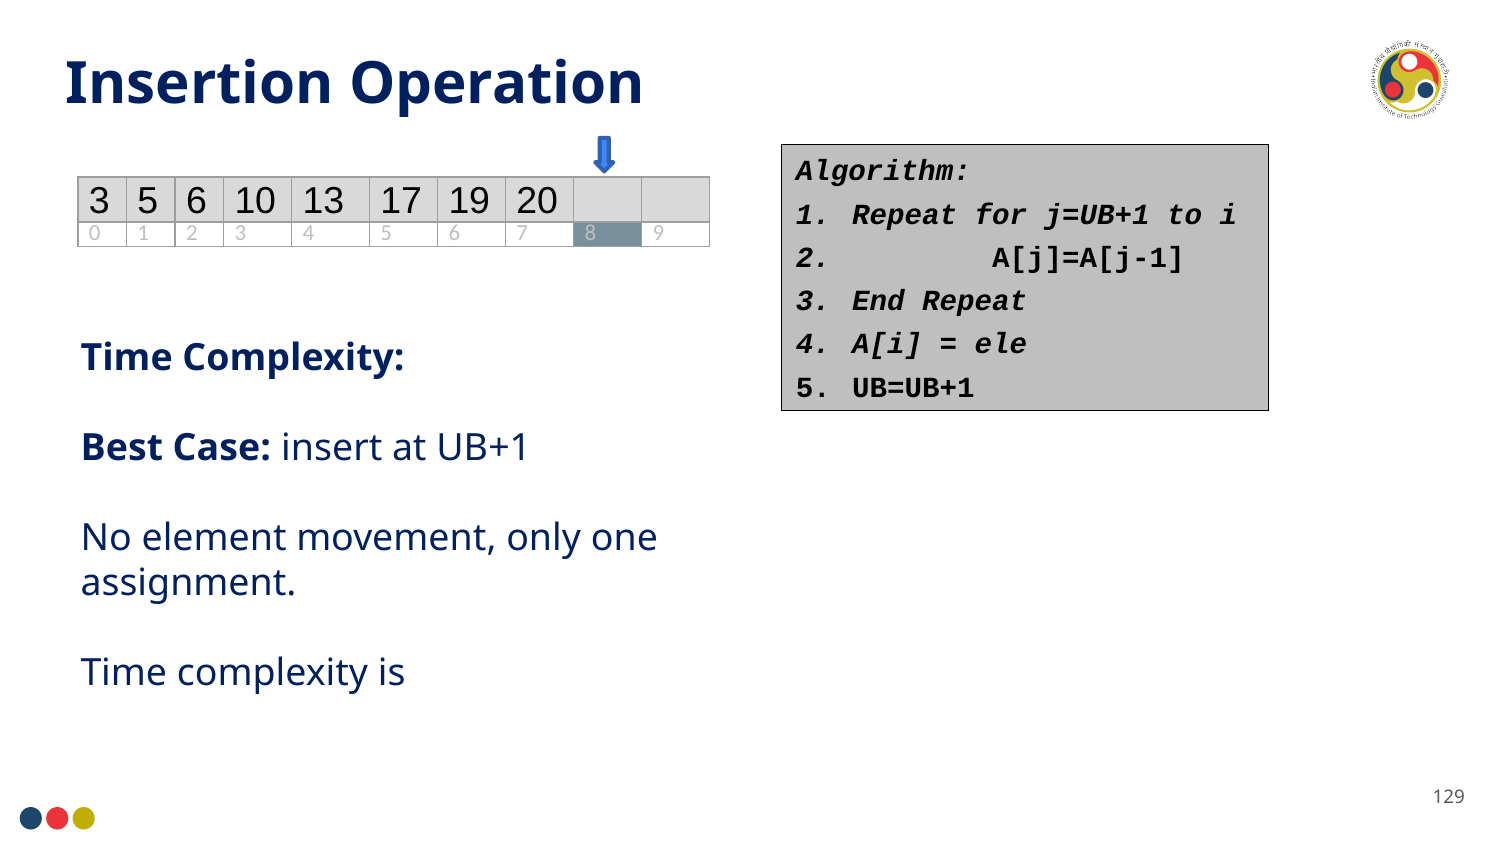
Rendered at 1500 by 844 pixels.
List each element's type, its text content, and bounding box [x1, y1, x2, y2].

table_header 17 [370, 178, 437, 221]
table_cell 6 [438, 223, 505, 246]
table_cell 4 [292, 223, 369, 246]
table_cell 1 [127, 223, 174, 246]
table_header 10 [224, 178, 291, 221]
table_header 20 [506, 178, 573, 221]
table_header 19 [438, 178, 505, 221]
text_box Insertion Operation [51, 38, 1449, 132]
table_cell 3 [224, 223, 291, 246]
table_cell 8 [574, 223, 641, 246]
table_header 13 [292, 178, 369, 221]
table_cell 2 [176, 223, 223, 246]
table_cell 9 [642, 223, 709, 246]
table_cell 5 [370, 223, 437, 246]
table_header 3 [79, 178, 126, 221]
table_header 6 [176, 178, 223, 221]
table_cell 0 [79, 223, 126, 246]
table_cell 7 [506, 223, 573, 246]
text_box Algorithm: Repeat for j=UB+1 to i A[j]=A[j-1] End Repeat A[i] = ele UB=UB+1 [781, 144, 1269, 411]
text_box [593, 135, 616, 174]
table_header [574, 178, 641, 221]
table_header 5 [127, 178, 174, 221]
table_header [642, 178, 709, 221]
slide_number 129 [1389, 764, 1480, 830]
